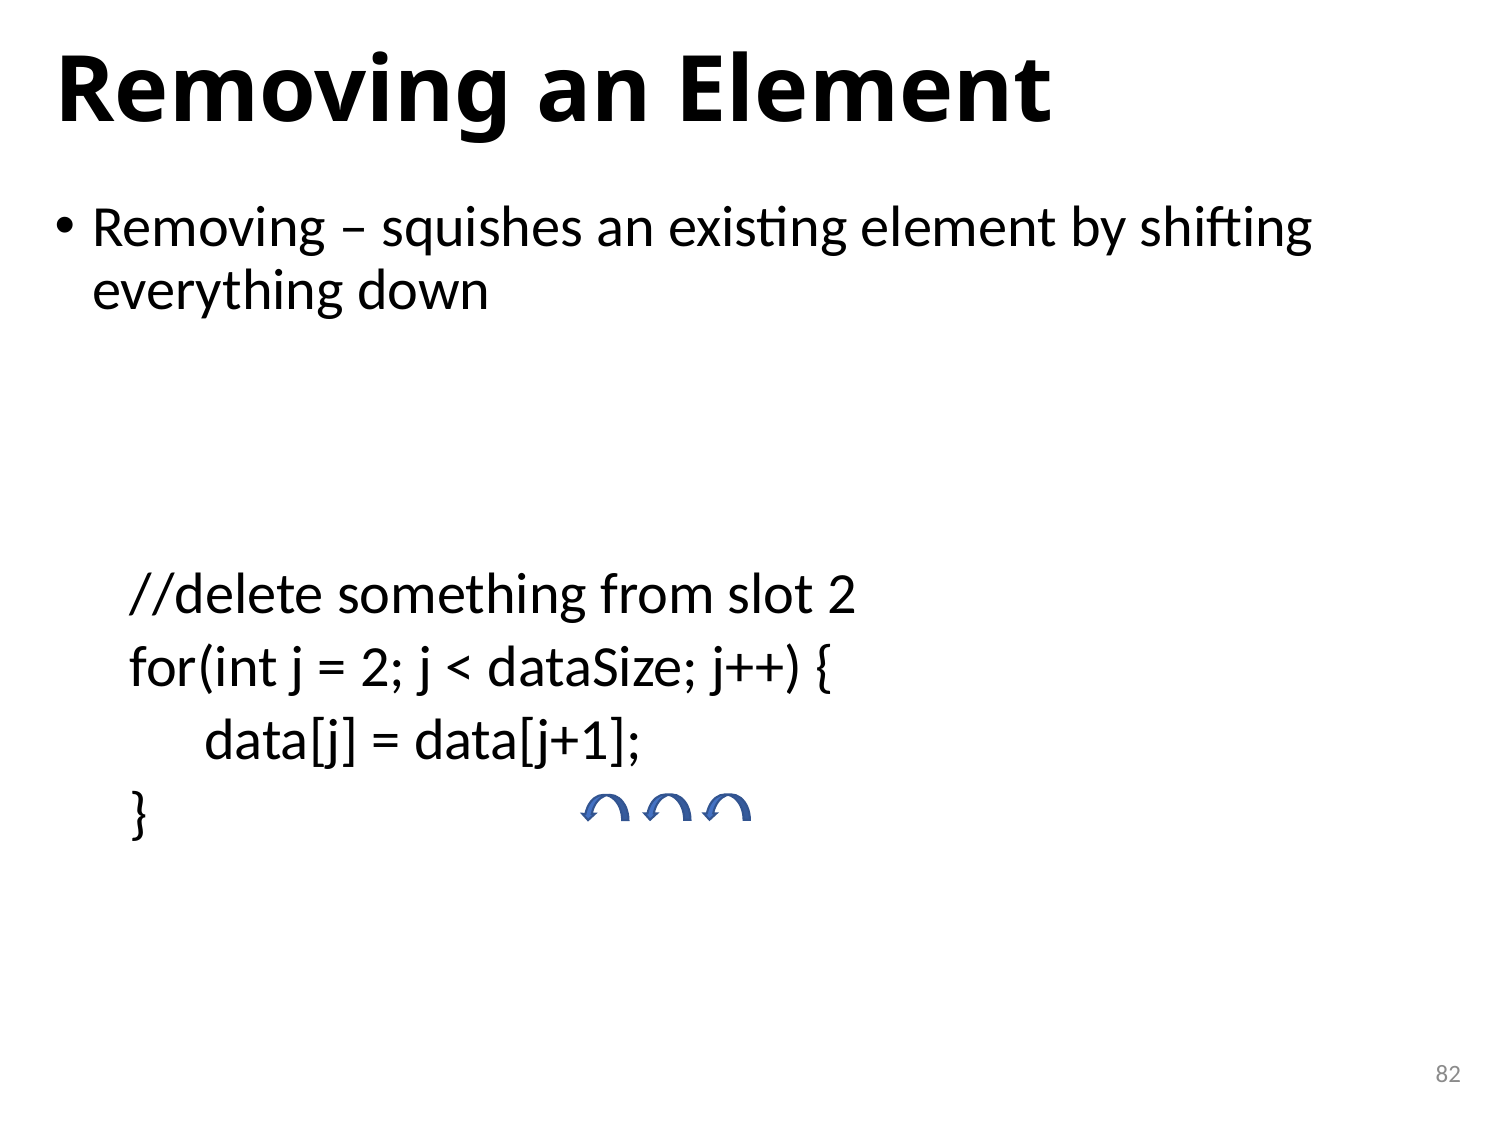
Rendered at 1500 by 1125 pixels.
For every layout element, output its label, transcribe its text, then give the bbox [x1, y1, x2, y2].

text_box [701, 793, 751, 822]
title Removing an Element [39, 22, 1461, 161]
slide_number 82 [1138, 1042, 1477, 1103]
text_box [641, 793, 692, 822]
text_box [579, 793, 630, 822]
